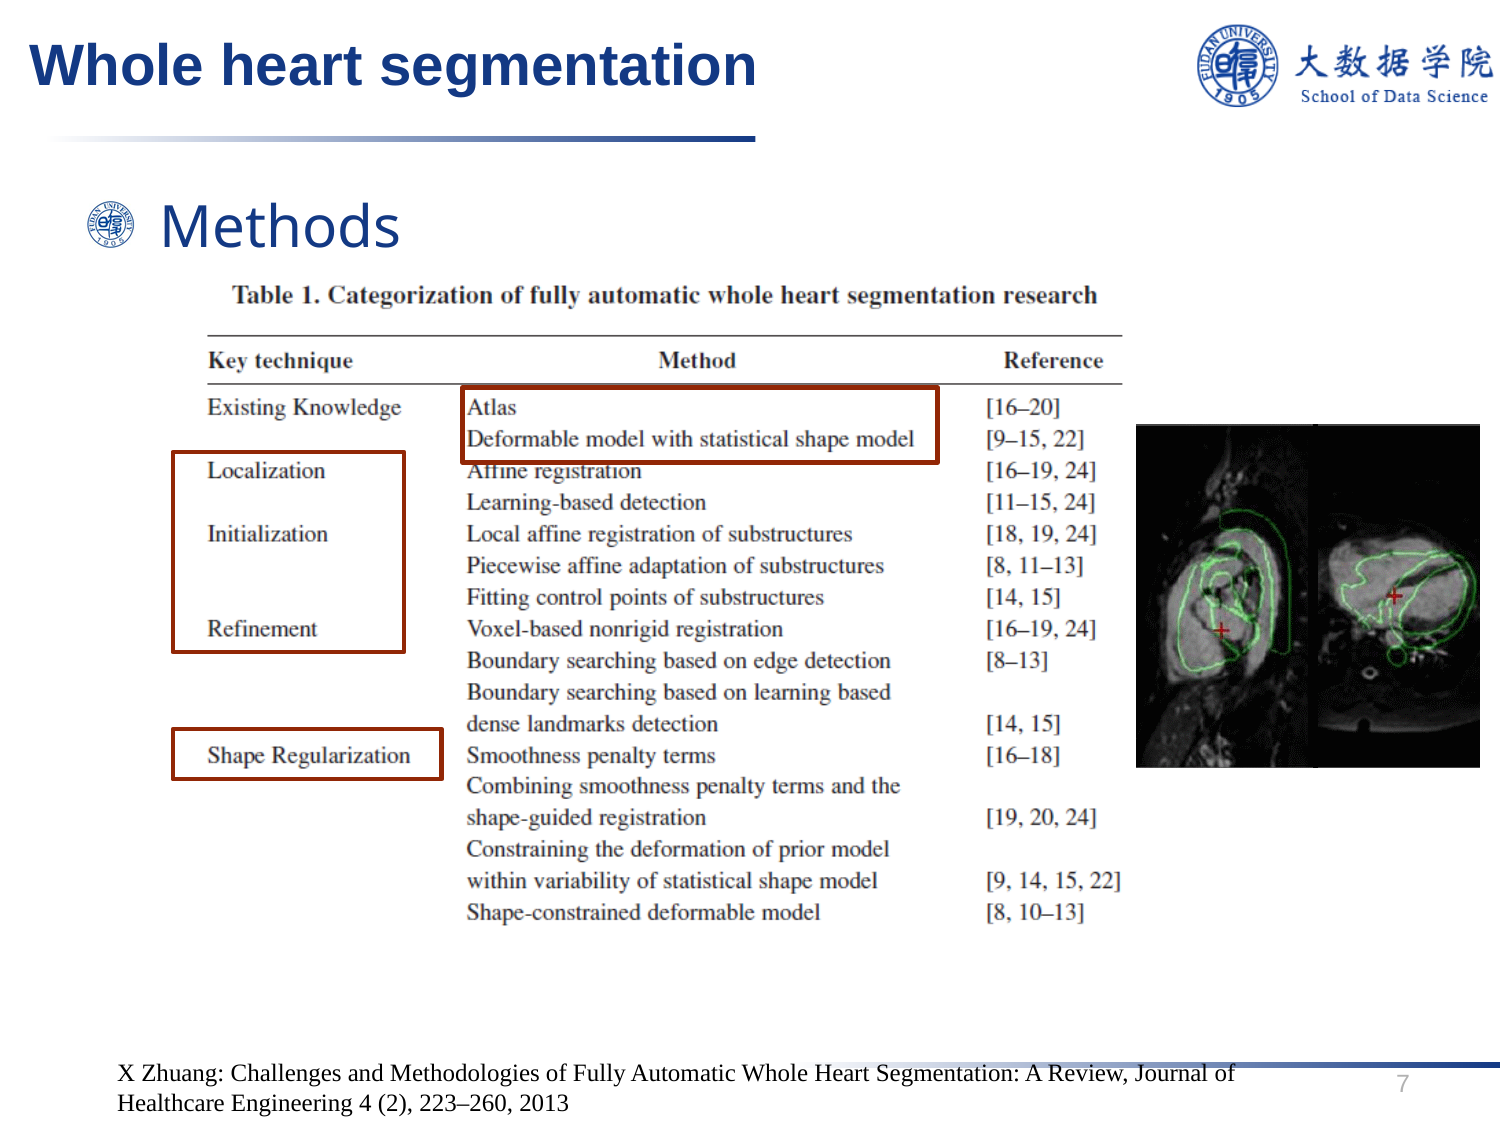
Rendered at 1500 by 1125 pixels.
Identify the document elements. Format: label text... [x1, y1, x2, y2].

text_box [172, 729, 182, 780]
picture [187, 272, 1480, 949]
list Methods [70, 174, 1421, 1039]
title Whole heart segmentation [0, 0, 1500, 125]
slide_number 7 [1074, 1062, 1425, 1103]
text_box X Zhuang: Challenges and Methodologies of Fully Automatic Whole Heart Segmentation: A Review, Journal of Healthcare Engineering 4 (2), 223–260, 2013 [102, 1048, 1363, 1124]
picture [85, 199, 135, 249]
text_box [172, 452, 182, 653]
